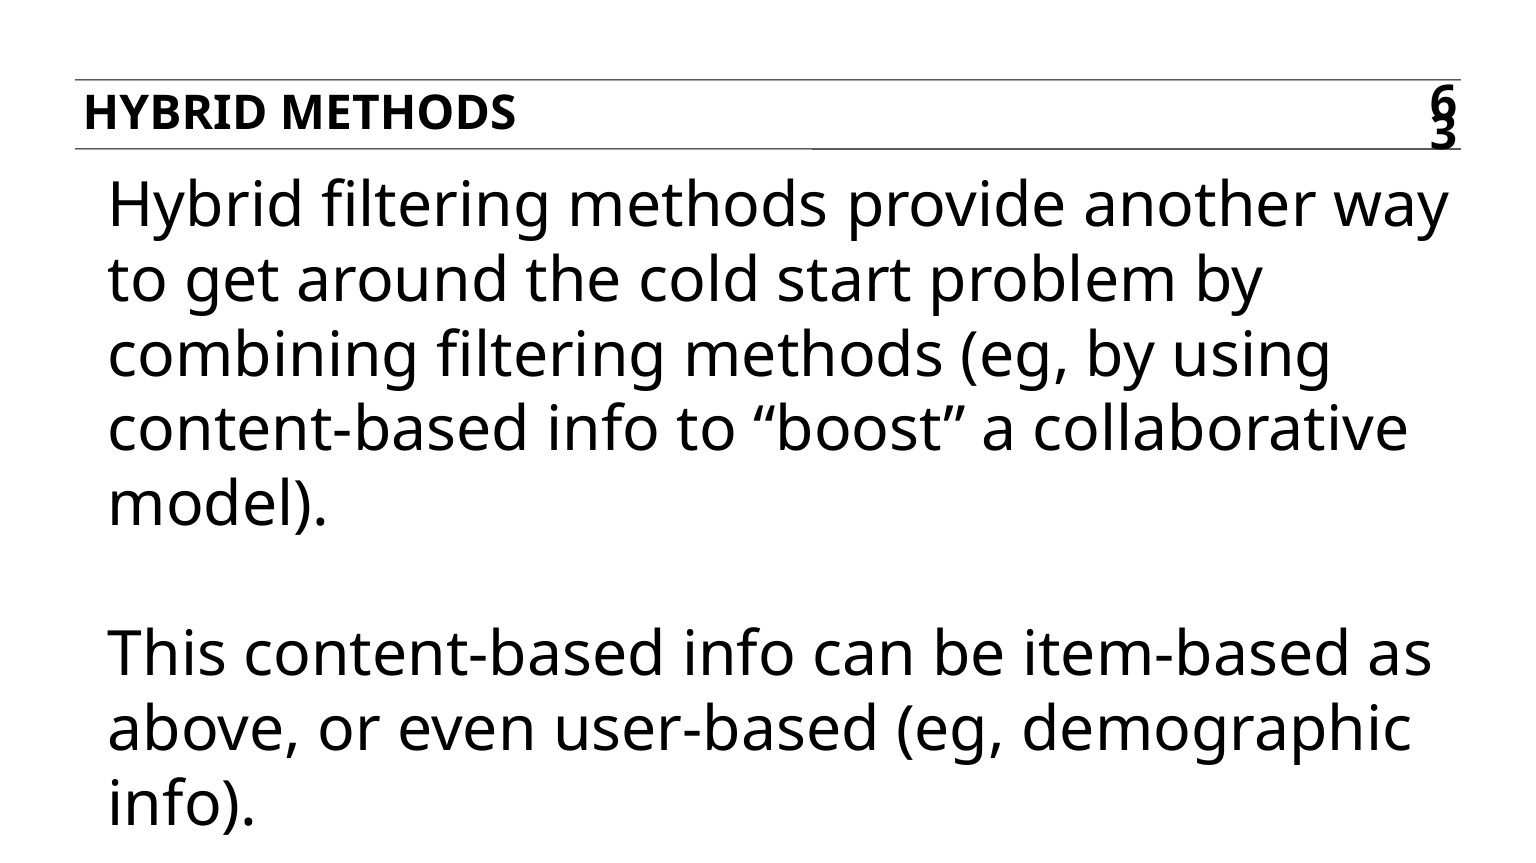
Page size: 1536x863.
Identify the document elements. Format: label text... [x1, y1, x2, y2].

slide_number 63 [1419, 86, 1461, 138]
list Hybrid methods [67, 81, 1118, 132]
text_box Hybrid filtering methods provide another way to get around the cold start problem by combining filtering methods (eg, by using content-based info to “boost” a collaborative model). This content-based info can be item-based as above, or even user-based (eg, demographic info). Hybrid methods can also make the data sparsity issue easier to deal with, by broadening the set of features under consideration. [92, 156, 1468, 863]
